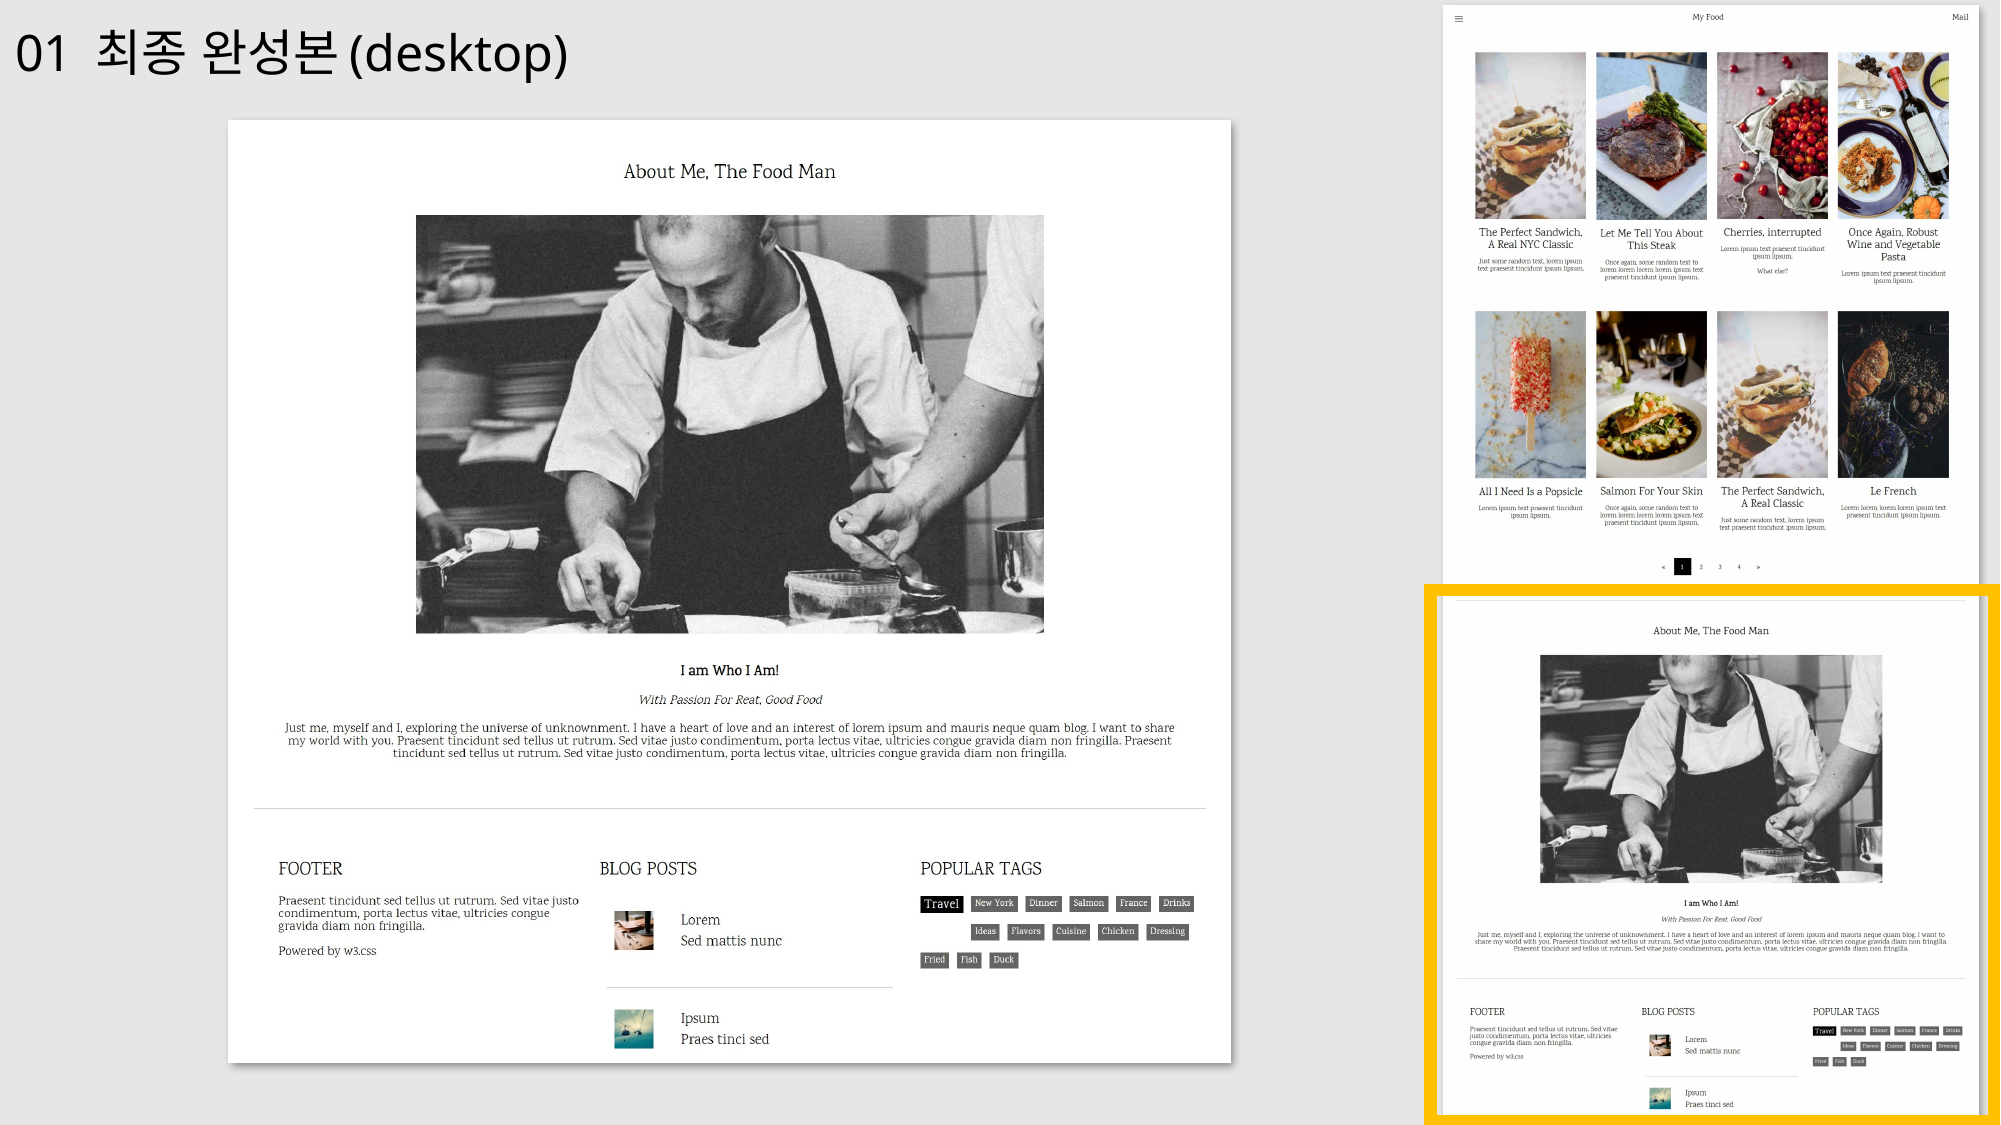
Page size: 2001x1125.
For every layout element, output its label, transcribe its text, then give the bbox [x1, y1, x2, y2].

text_box [1430, 589, 1995, 1122]
picture [1443, 4, 1979, 1119]
picture [228, 120, 1231, 1063]
title 01 최종 완성본(desktop) [0, 1, 628, 110]
